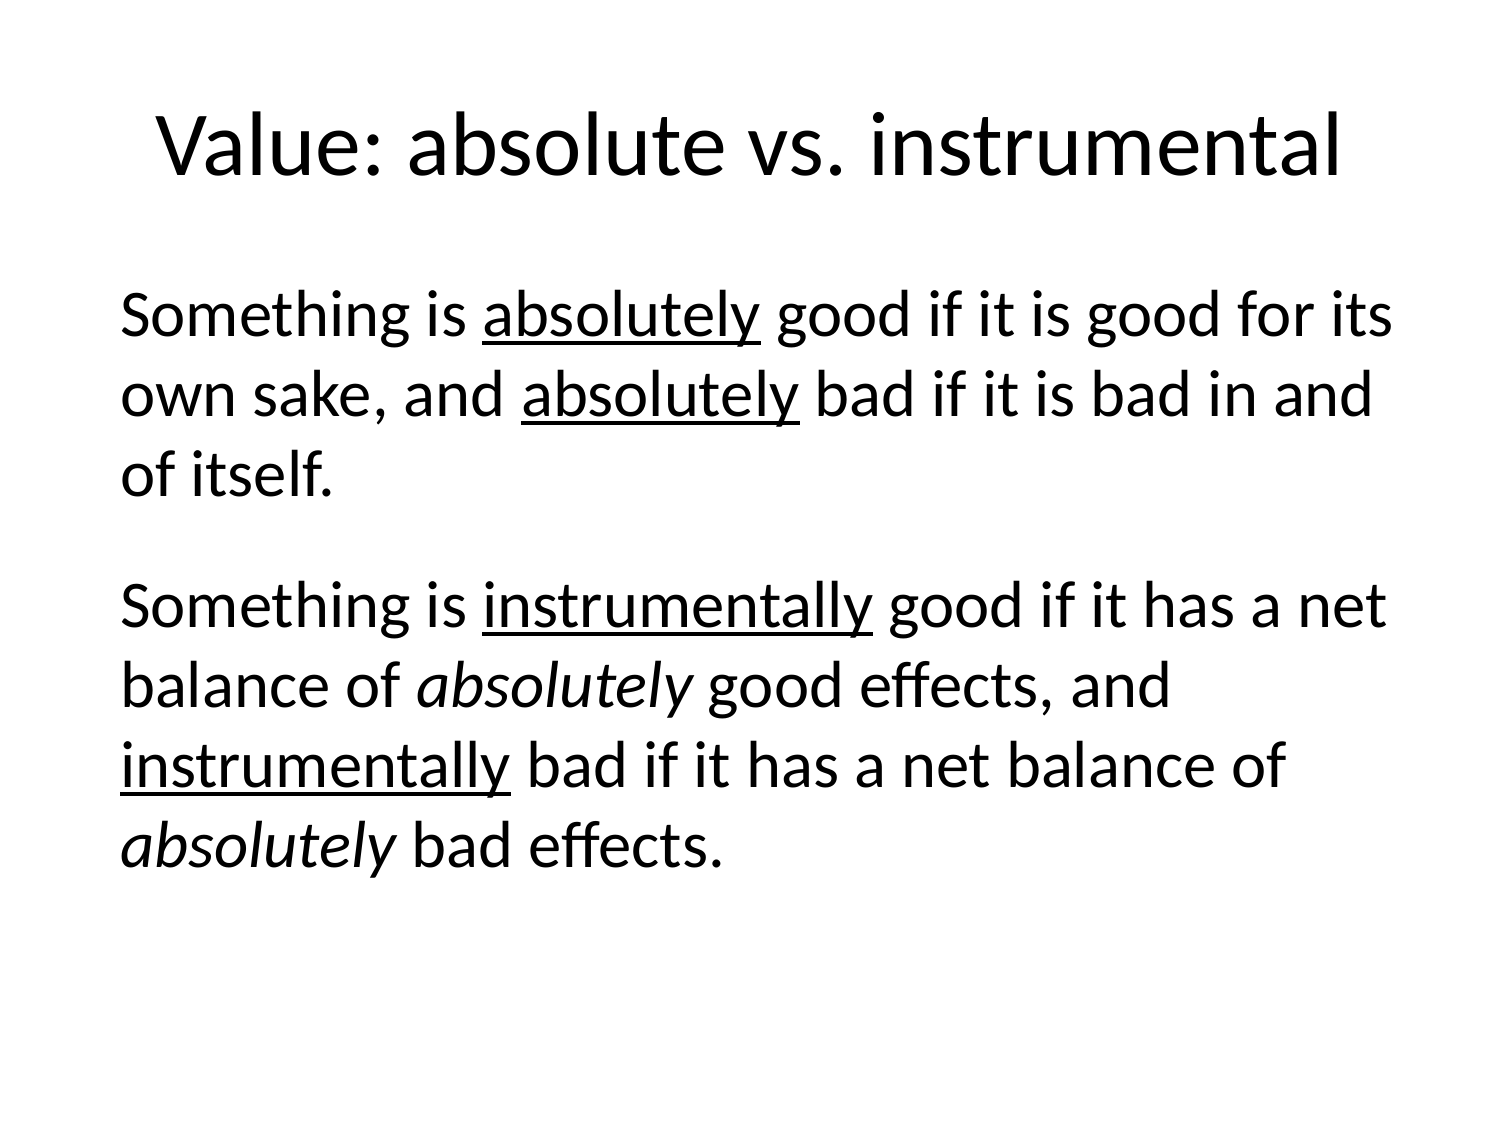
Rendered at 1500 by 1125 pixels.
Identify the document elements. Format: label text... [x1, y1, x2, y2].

list Something is absolutely good if it is good for its own sake, and absolutely bad if it is bad in and of itself. Something is instrumentally good if it has a net balance of absolutely good effects, and instrumentally bad if it has a net balance of absolutely bad effects. [75, 262, 1425, 1005]
title Value: absolute vs. instrumental [75, 45, 1425, 233]
